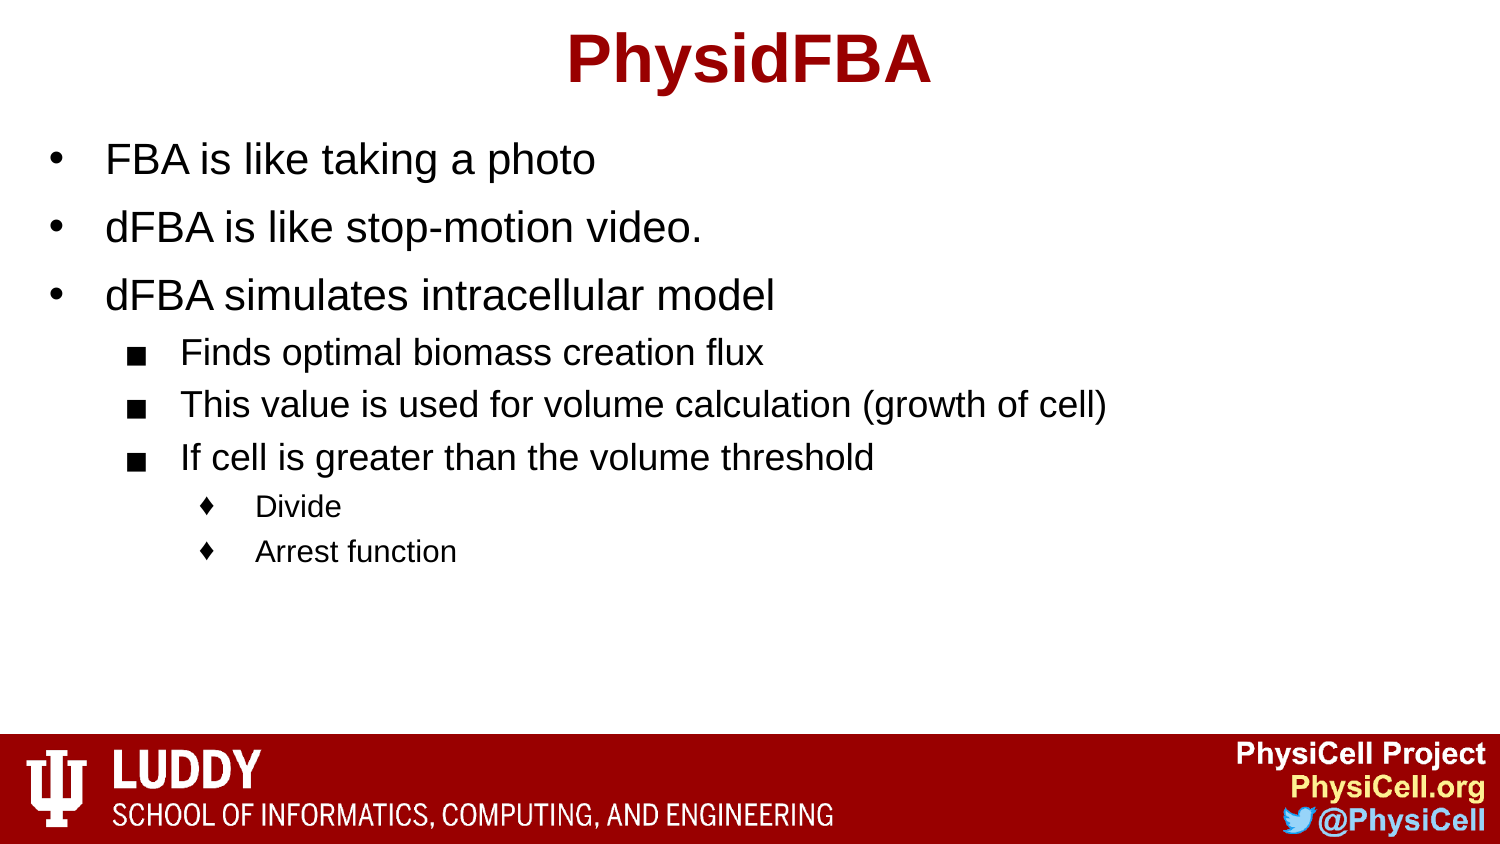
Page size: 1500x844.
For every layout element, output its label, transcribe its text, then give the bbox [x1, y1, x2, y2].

title PhysidFBA [0, 0, 1500, 121]
list FBA is like taking a photo dFBA is like stop-motion video. dFBA simulates intracellular model Finds optimal biomass creation flux This value is used for volume calculation (growth of cell) If cell is greater than the volume threshold Divide Arrest function [0, 123, 1500, 739]
picture [0, 739, 1500, 844]
